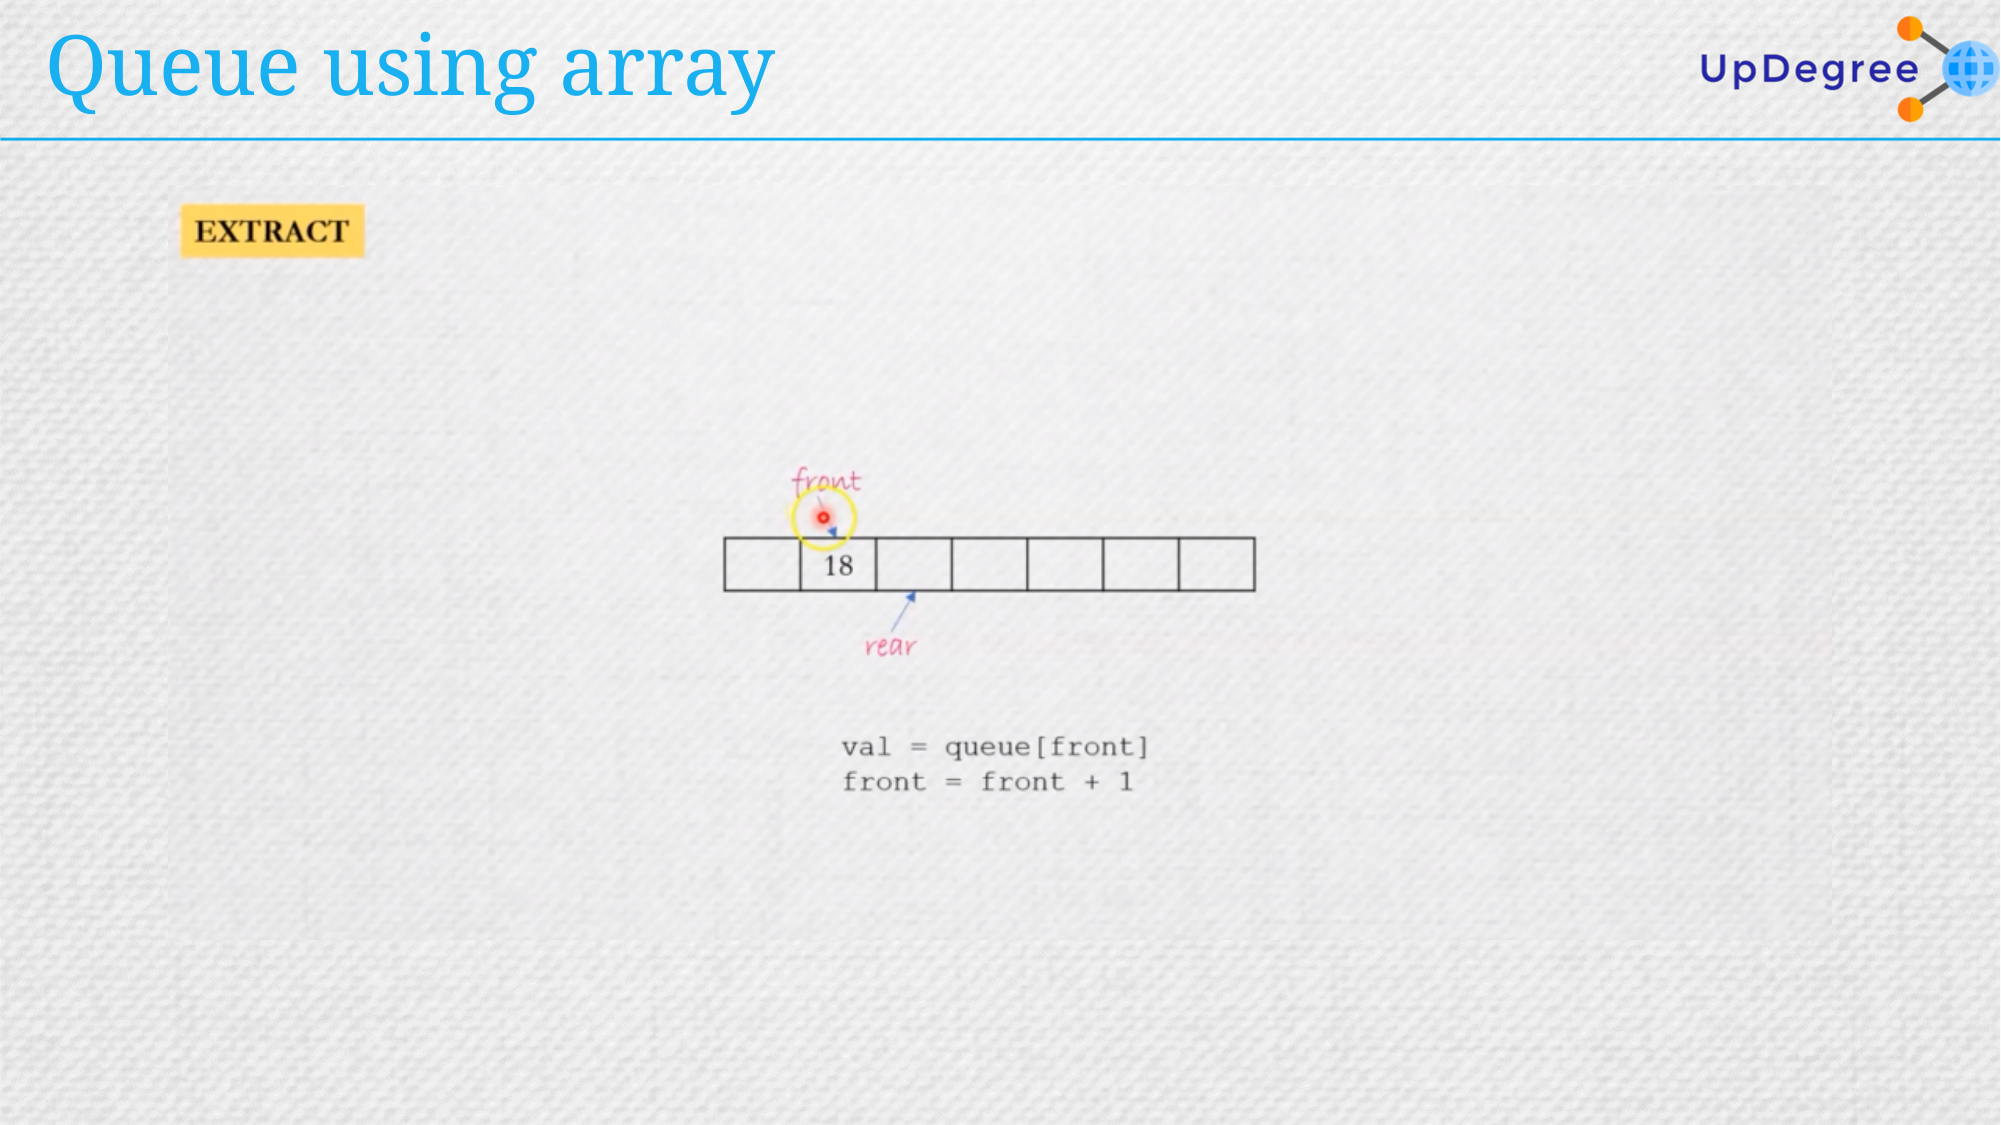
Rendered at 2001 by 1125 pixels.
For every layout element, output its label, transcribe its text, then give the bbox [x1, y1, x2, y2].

title Queue using array [30, 19, 1675, 118]
picture [0, 141, 2001, 1125]
picture [0, 0, 2001, 138]
